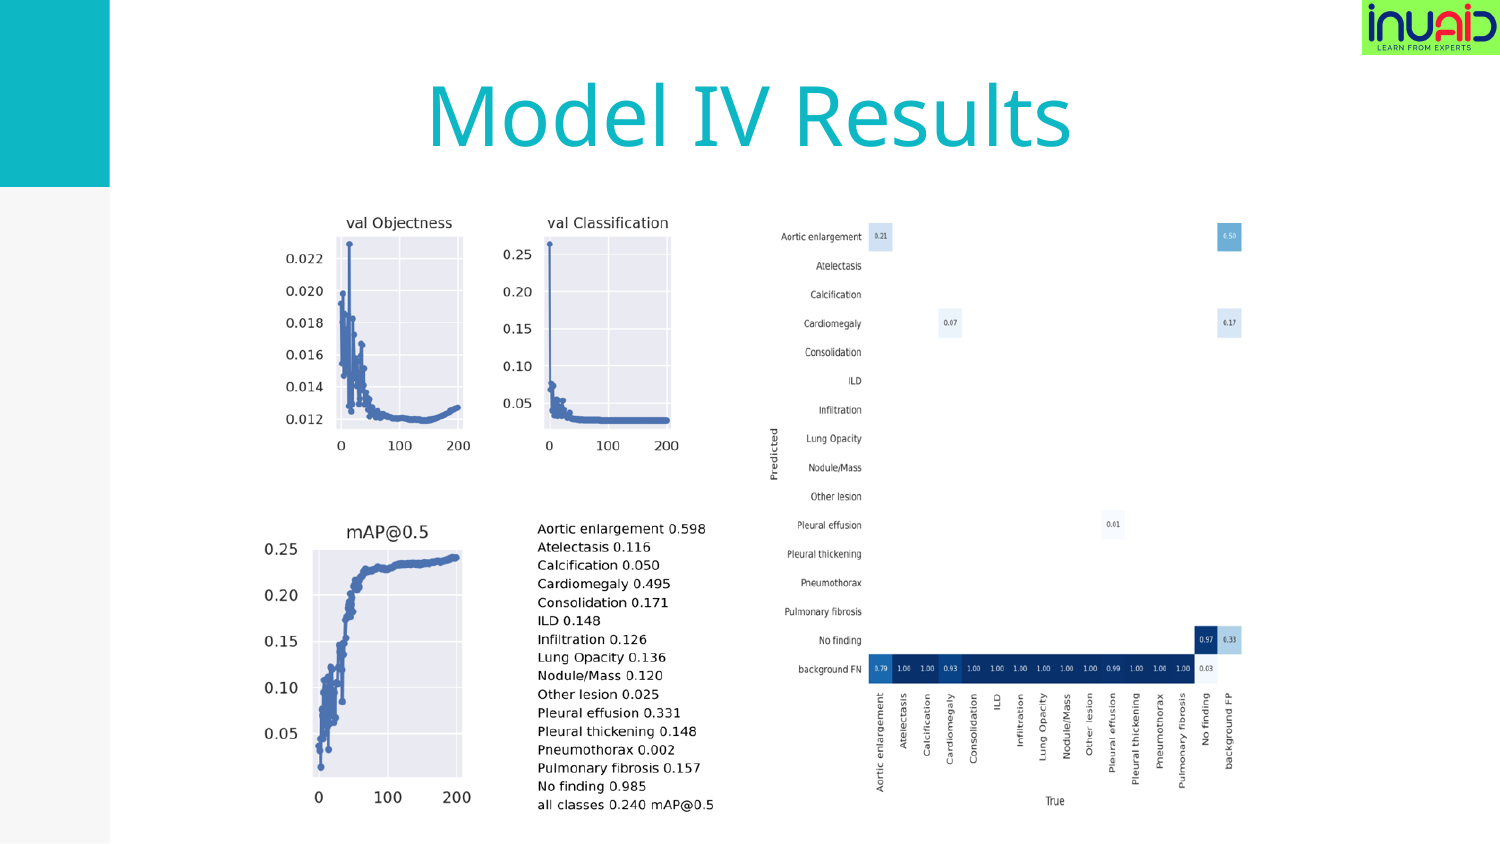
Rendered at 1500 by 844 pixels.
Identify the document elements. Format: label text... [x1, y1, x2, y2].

picture [243, 194, 1268, 823]
picture [1362, 0, 1500, 55]
title Model IV Results [243, 56, 1257, 170]
